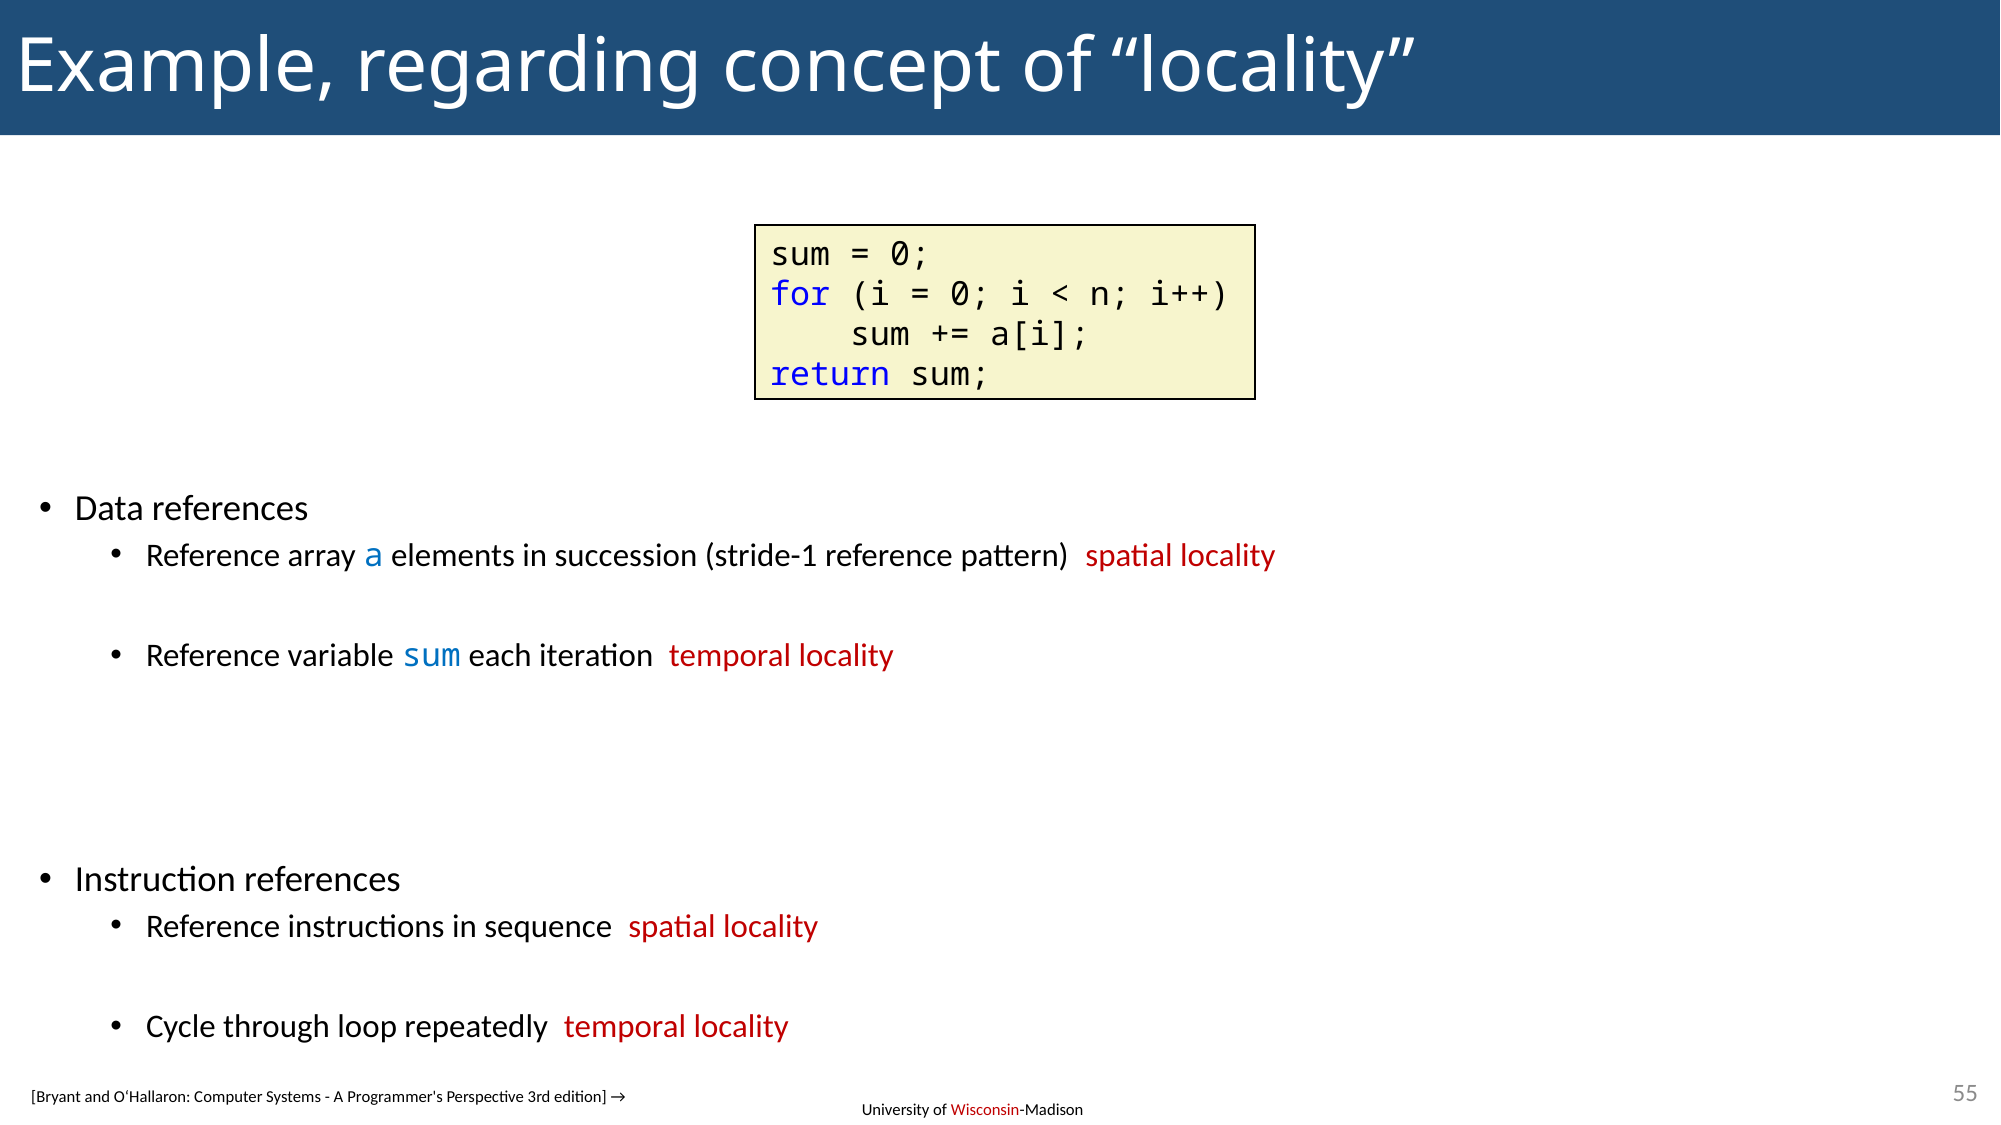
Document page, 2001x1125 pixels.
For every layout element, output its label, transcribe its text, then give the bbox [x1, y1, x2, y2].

slide_number 55 [1879, 1069, 1994, 1114]
title Example, regarding concept of “locality” [0, 0, 2000, 136]
text_box [Bryant and O‘Hallaron: Computer Systems - A Programmer's Perspective 3rd edition] → [16, 1078, 664, 1114]
text_box sum = 0; for (i = 0; i < n; i++) sum += a[i]; return sum; [755, 224, 1255, 400]
